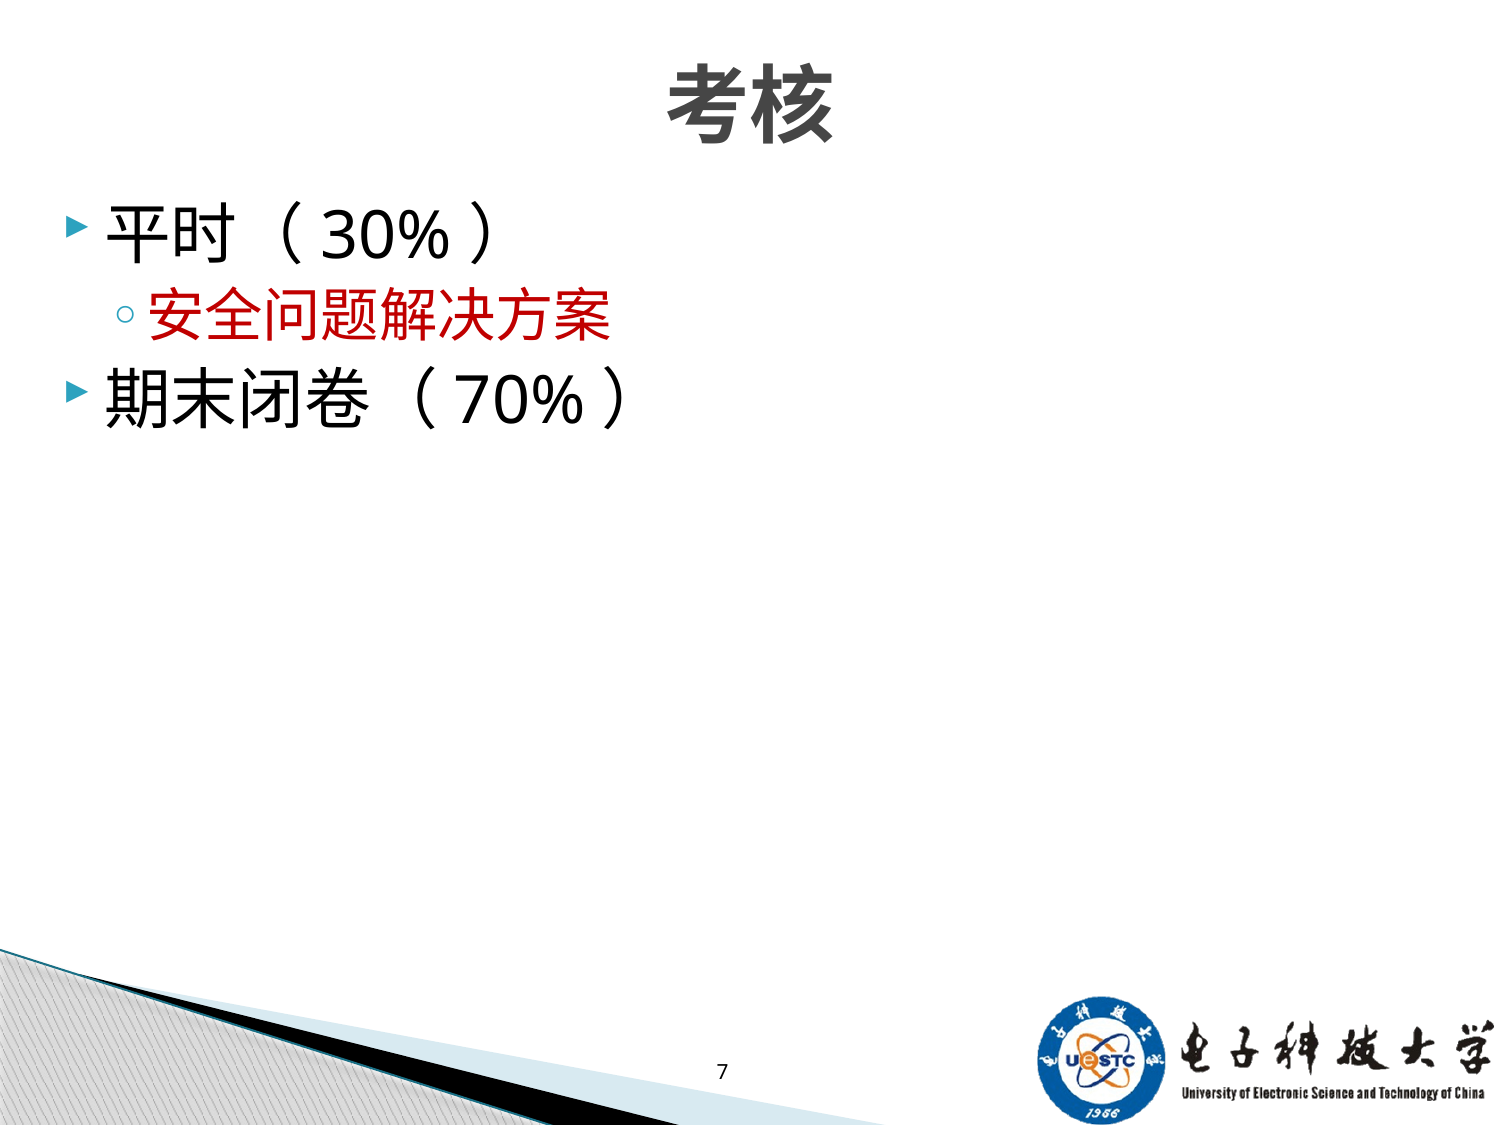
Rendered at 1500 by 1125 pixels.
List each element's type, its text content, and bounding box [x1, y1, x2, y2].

slide_number 125 [0, 953, 29, 964]
list 平时（30%） 安全问题解决方案 期末闭卷（70%） [29, 184, 1471, 1022]
title 考核 [29, 32, 1471, 173]
slide_number 125 [213, 1022, 542, 1125]
slide_number 7 [701, 1051, 786, 1125]
picture [1037, 995, 1495, 1125]
